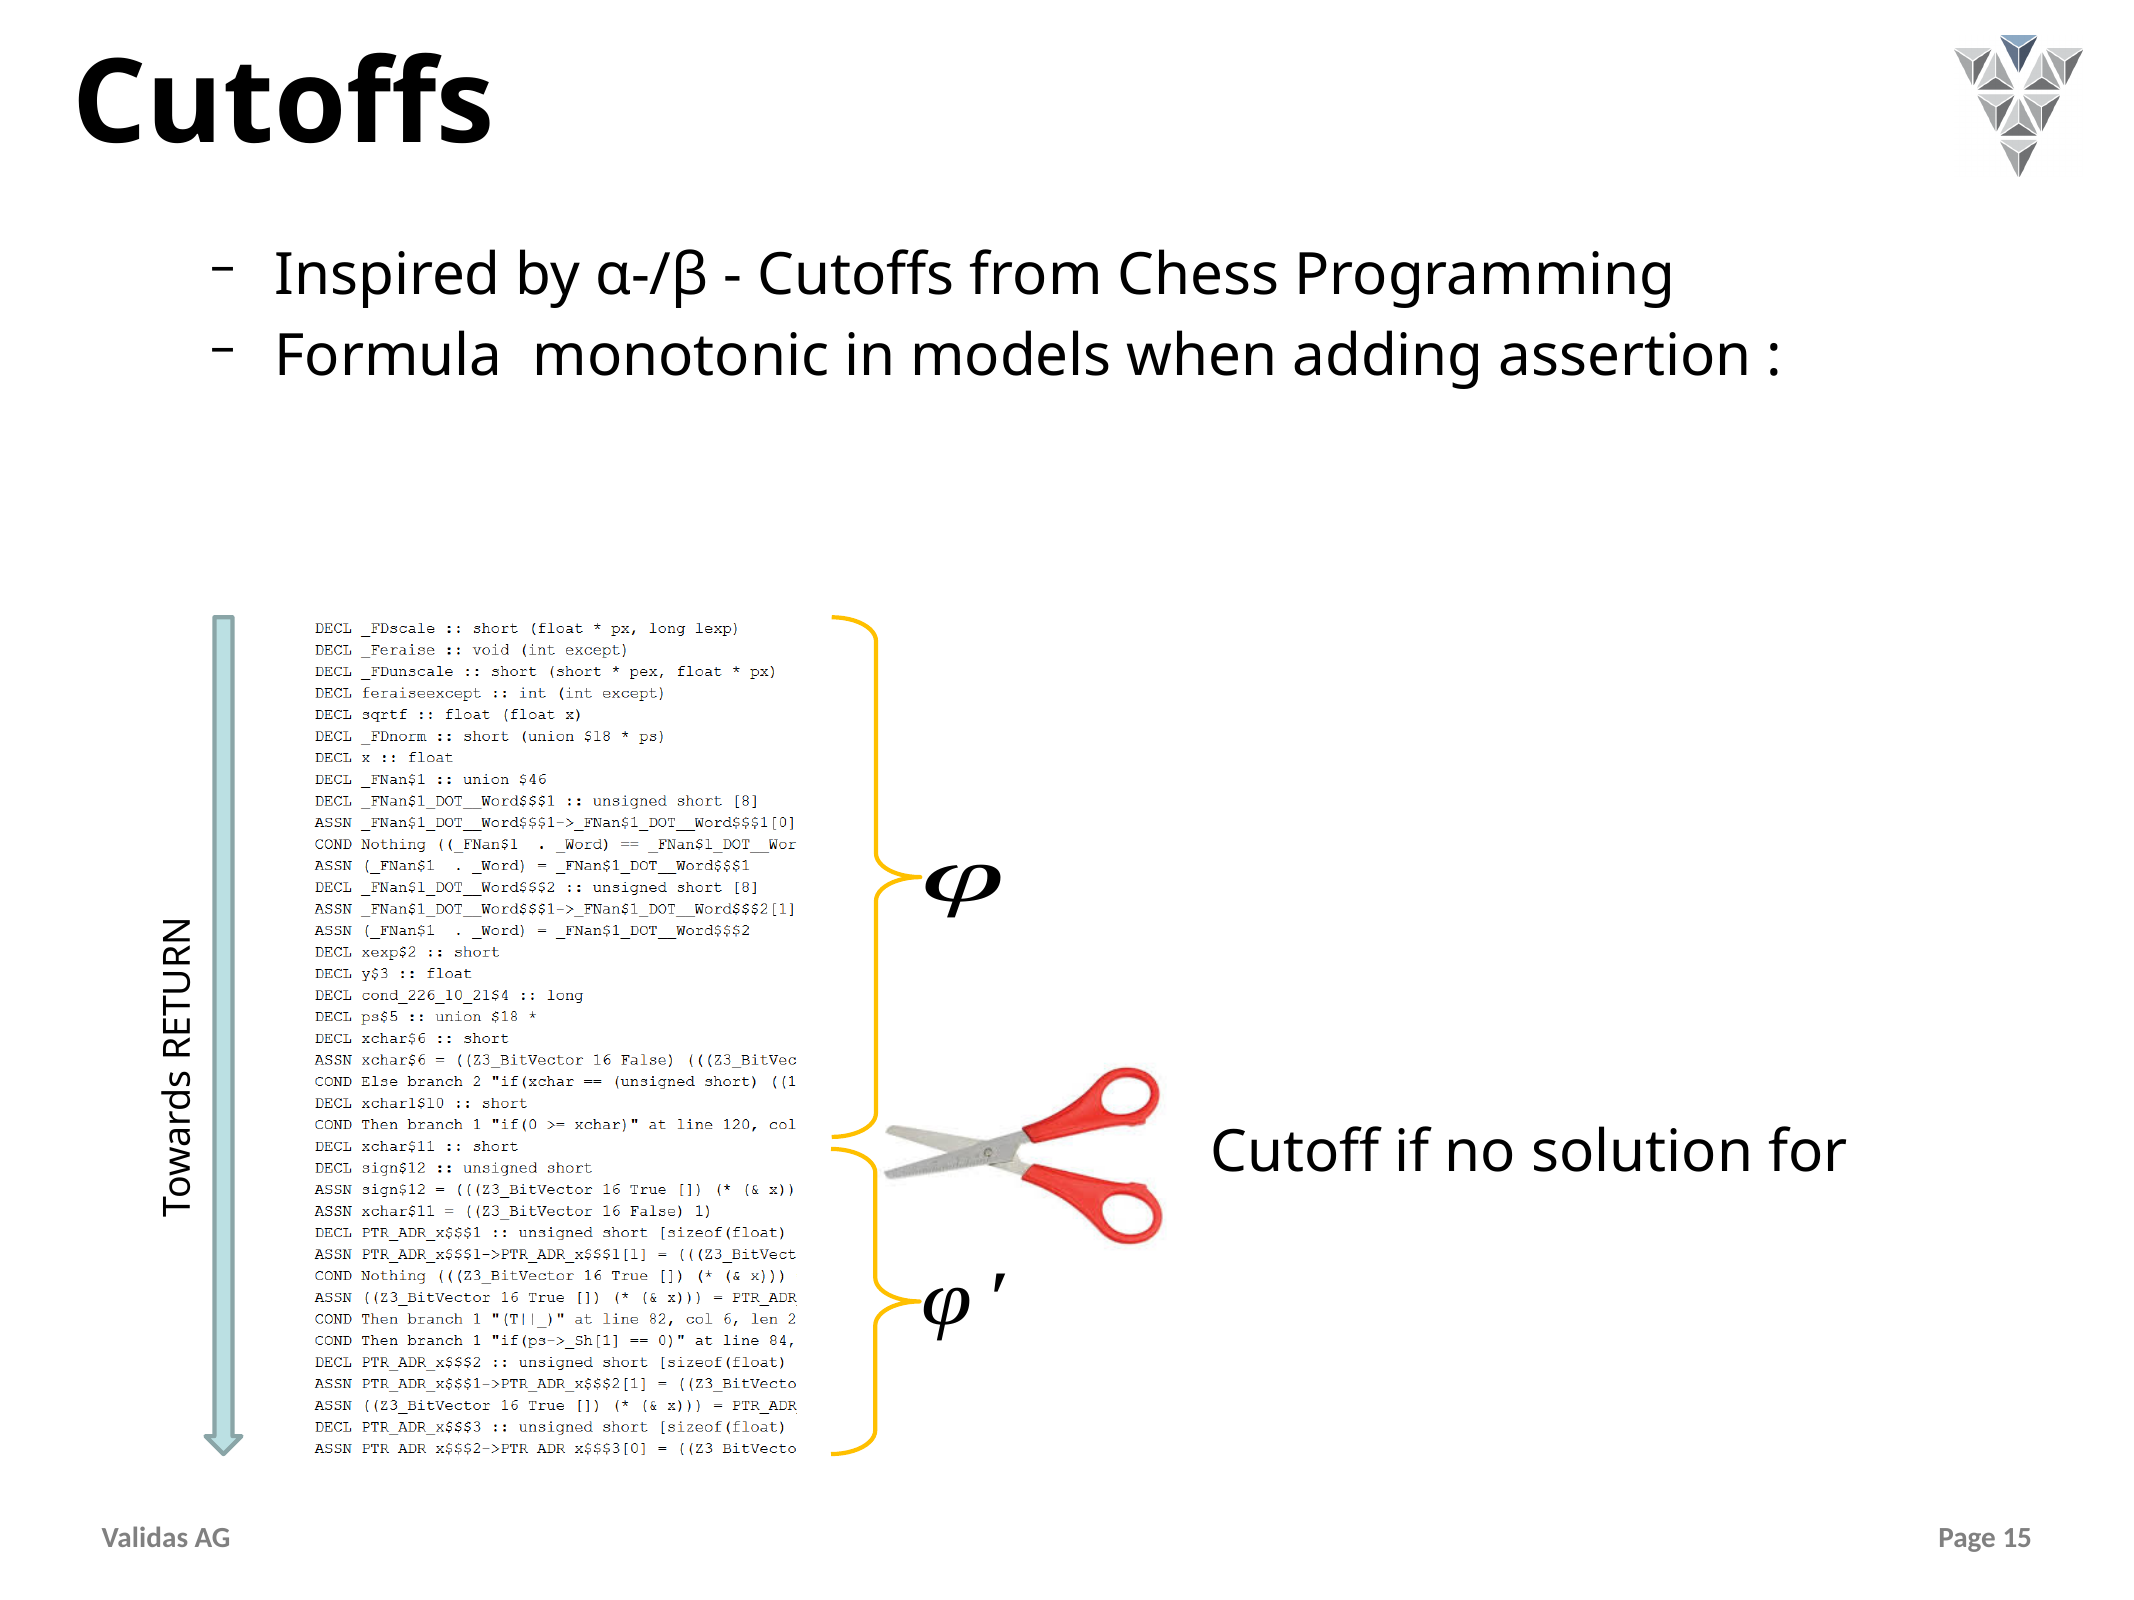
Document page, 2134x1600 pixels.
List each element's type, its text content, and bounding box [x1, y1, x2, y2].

text_box [831, 616, 922, 1138]
picture [1954, 35, 2083, 177]
text_box [830, 1148, 921, 1455]
picture [309, 616, 797, 1455]
picture [874, 990, 1168, 1284]
text_box [203, 615, 244, 1457]
title Cutoffs [72, 15, 1835, 170]
text_box Towards RETURN [144, 763, 205, 1232]
